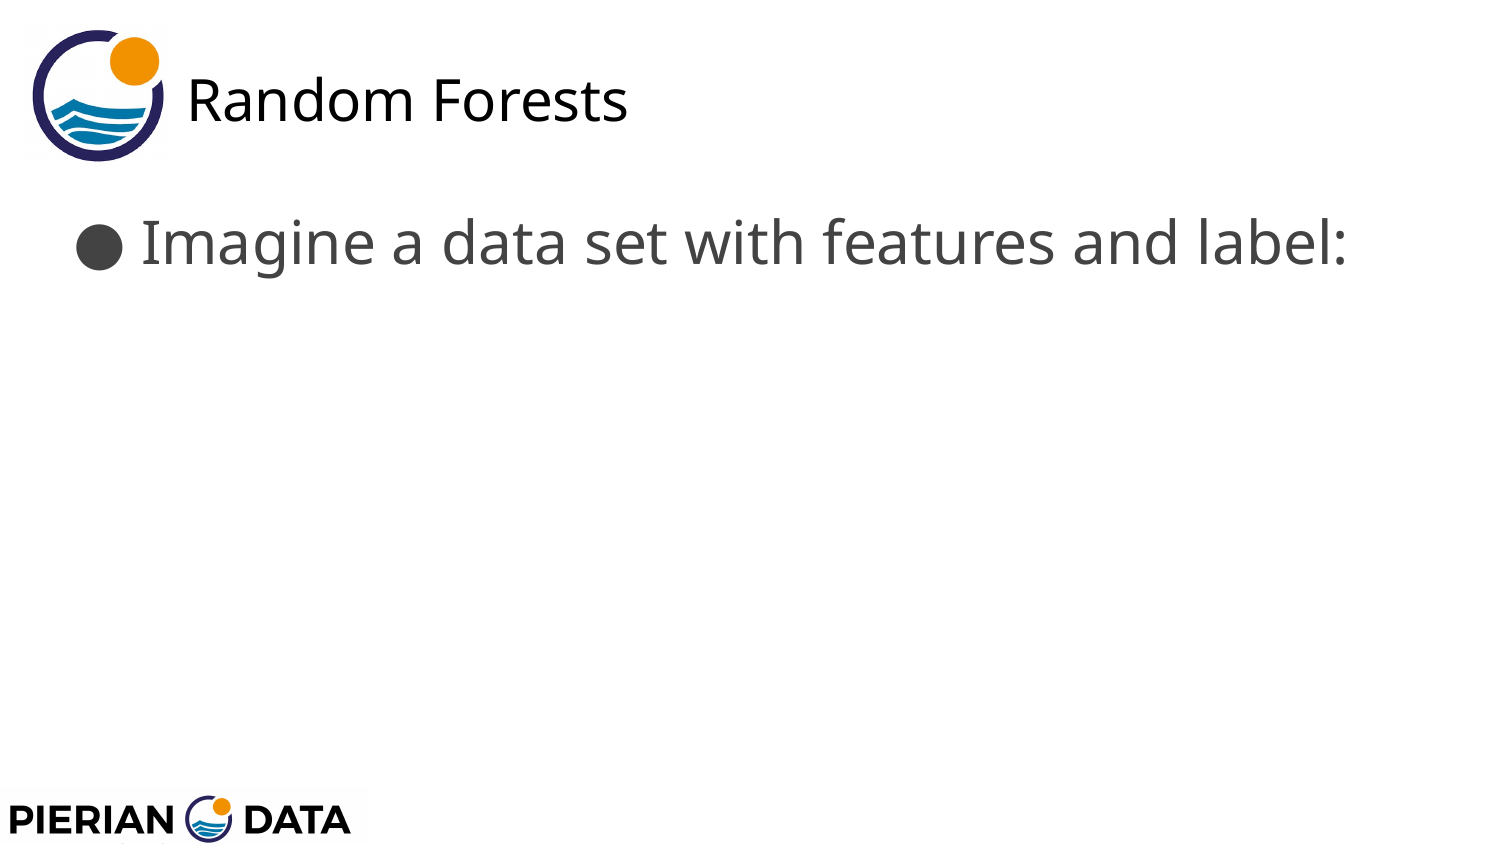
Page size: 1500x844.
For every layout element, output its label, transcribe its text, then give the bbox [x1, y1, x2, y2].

title Random Forests [176, 48, 1449, 143]
picture [0, 787, 368, 844]
list Imagine a data set with features and label: [51, 189, 1476, 750]
picture [24, 24, 172, 167]
